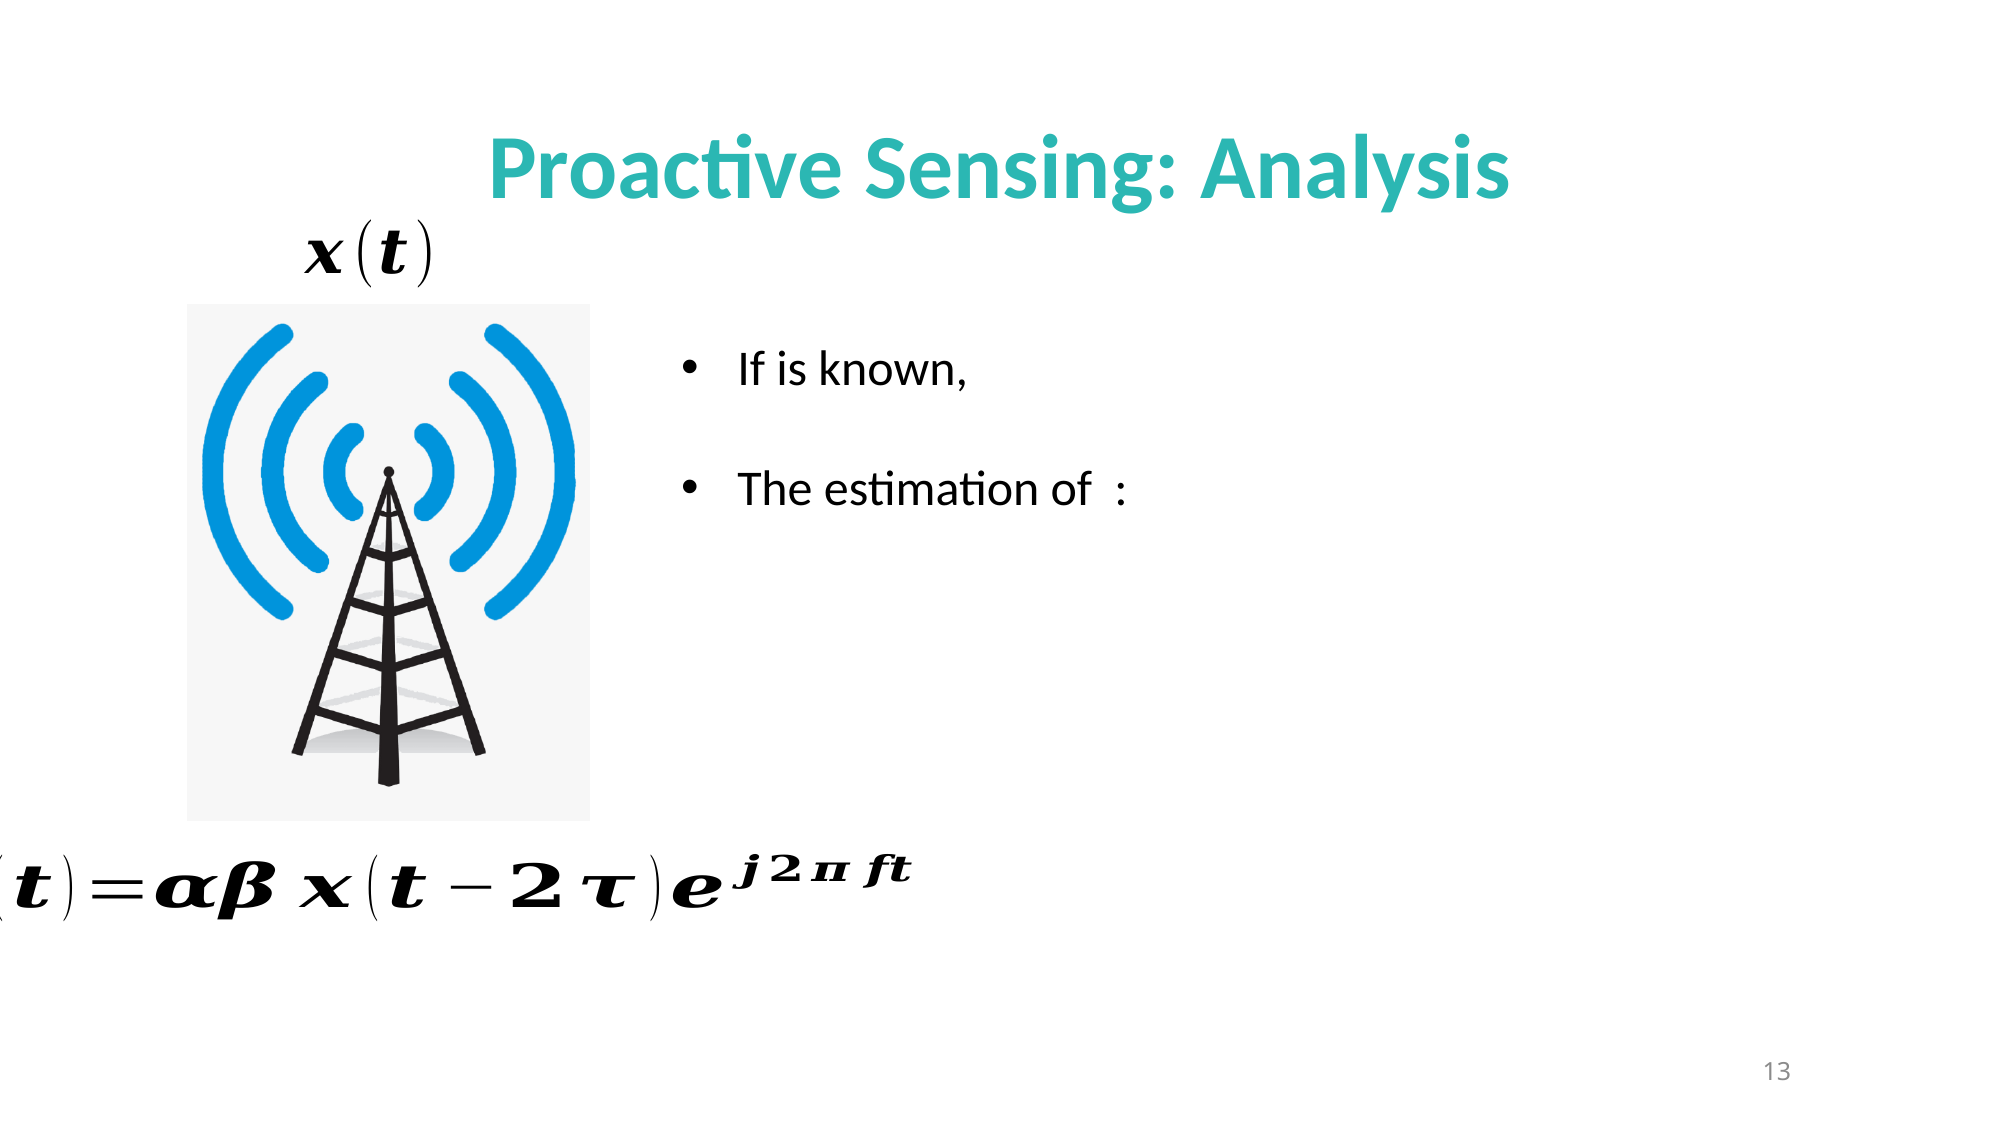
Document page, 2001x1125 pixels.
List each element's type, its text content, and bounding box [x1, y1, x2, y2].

title Proactive Sensing: Analysis [137, 59, 1863, 278]
slide_number 13 [1356, 1042, 1807, 1103]
picture [187, 304, 590, 821]
